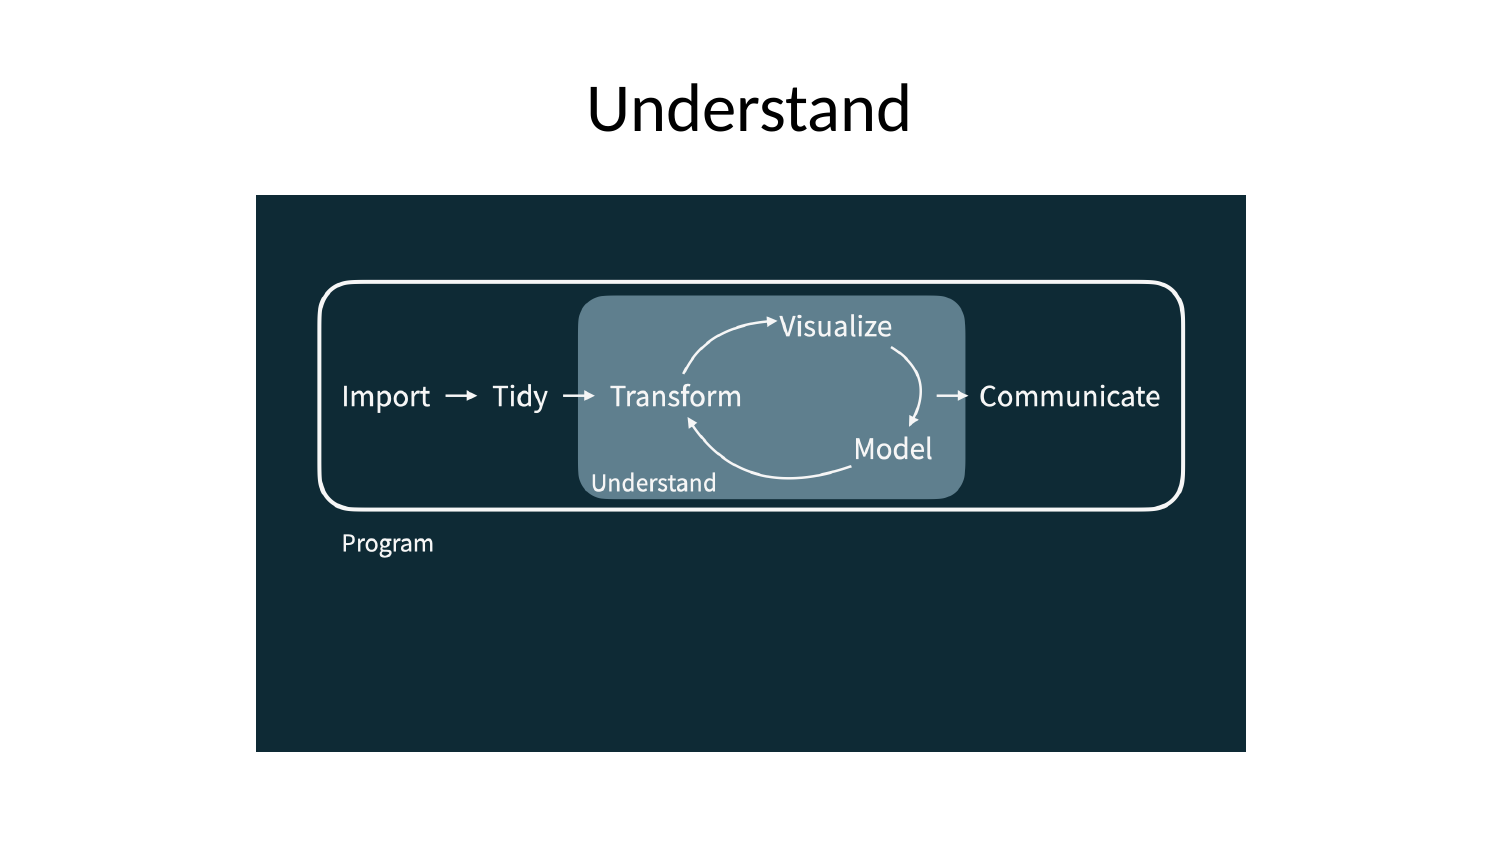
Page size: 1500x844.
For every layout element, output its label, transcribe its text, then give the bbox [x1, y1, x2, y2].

title Understand [75, 33, 1425, 175]
picture [255, 195, 1247, 753]
